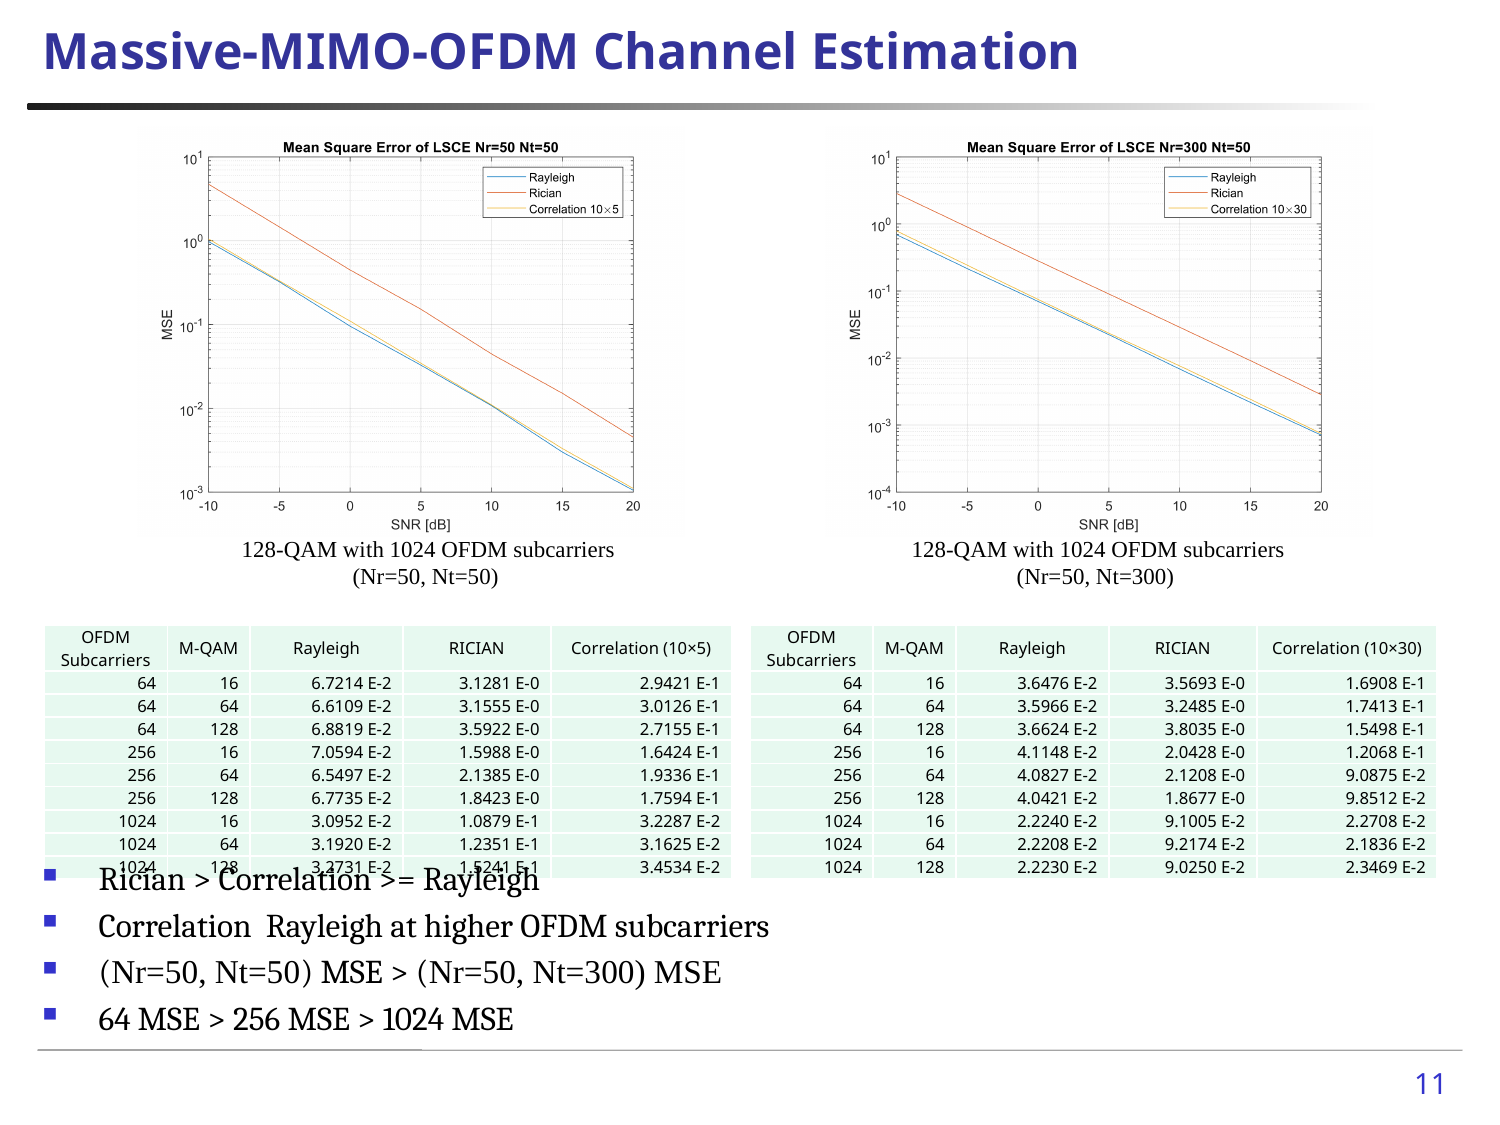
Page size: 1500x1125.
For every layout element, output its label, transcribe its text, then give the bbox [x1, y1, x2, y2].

picture [824, 126, 1373, 538]
table_header M-QAM [874, 626, 955, 670]
table_cell 1.8677 E-0 [1110, 787, 1256, 809]
table_cell 3.6624 E-2 [957, 718, 1108, 739]
table_cell 16 [874, 672, 955, 693]
table_header Rician [404, 626, 550, 670]
table_cell 9.2174 E-2 [1110, 834, 1256, 855]
table_cell 3.5922 E-0 [404, 718, 550, 739]
table_cell 6.7214 E-2 [251, 672, 402, 693]
table_header OFDM Subcarriers [45, 626, 167, 670]
table_cell 256 [45, 787, 167, 809]
table_cell 256 [45, 764, 167, 786]
table_cell 1.6424 E-1 [552, 741, 731, 763]
table_cell 2.1208 E-0 [1110, 764, 1256, 786]
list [137, 126, 685, 538]
table_cell 1.9336 E-1 [552, 764, 731, 786]
table_cell 1.5498 E-1 [1258, 718, 1436, 739]
title Massive-MIMO-OFDM Channel Estimation [27, 12, 1271, 87]
table_cell 128 [874, 718, 955, 739]
table_cell 64 [168, 764, 249, 786]
table_cell 3.1920 E-2 [251, 834, 402, 855]
table_cell 1024 [45, 857, 167, 878]
table_cell 2.1836 E-2 [1258, 834, 1436, 855]
table_cell 64 [874, 695, 955, 716]
table_cell 3.4534 E-2 [552, 857, 731, 878]
table_cell 1024 [751, 811, 872, 832]
table_cell 16 [874, 741, 955, 763]
table_cell 128 [168, 857, 249, 878]
table_cell 2.9421 E-1 [552, 672, 731, 693]
table_cell 1024 [45, 811, 167, 832]
table_header M-QAM [168, 626, 249, 670]
table_cell 3.5693 E-0 [1110, 672, 1256, 693]
table_cell 1.2068 E-1 [1258, 741, 1436, 763]
table_cell 256 [751, 741, 872, 763]
table_cell 128 [168, 787, 249, 809]
table_cell 64 [168, 834, 249, 855]
table_cell 3.2287 E-2 [552, 811, 731, 832]
table_cell 4.1148 E-2 [957, 741, 1108, 763]
table_cell 128 [874, 857, 955, 878]
table_cell 3.0952 E-2 [251, 811, 402, 832]
table_cell 1.6908 E-1 [1258, 672, 1436, 693]
table_cell 3.1281 E-0 [404, 672, 550, 693]
table_cell 256 [45, 741, 167, 763]
table_header Rayleigh [957, 626, 1108, 670]
table_cell 9.1005 E-2 [1110, 811, 1256, 832]
table_header OFDM Subcarriers [751, 626, 872, 670]
table_cell 64 [751, 695, 872, 716]
table_cell 1.5241 E-1 [404, 857, 550, 878]
table_cell 2.0428 E-0 [1110, 741, 1256, 763]
table_cell 2.1385 E-0 [404, 764, 550, 786]
table_cell 16 [874, 811, 955, 832]
table_cell 1.2351 E-1 [404, 834, 550, 855]
table_cell 6.5497 E-2 [251, 764, 402, 786]
table_cell 2.3469 E-2 [1258, 857, 1436, 878]
text_box 128-QAM with 1024 OFDM subcarriers (Nr=50, Nt=50) [208, 546, 649, 597]
table_cell 4.0421 E-2 [957, 787, 1108, 809]
table_cell 64 [874, 834, 955, 855]
table_cell 16 [168, 811, 249, 832]
table_cell 128 [874, 787, 955, 809]
table_cell 6.7735 E-2 [251, 787, 402, 809]
table_cell 3.8035 E-0 [1110, 718, 1256, 739]
table_cell 64 [45, 718, 167, 739]
table_cell 2.2208 E-2 [957, 834, 1108, 855]
table_cell 64 [168, 695, 249, 716]
table_cell 1.7413 E-1 [1258, 695, 1436, 716]
table_cell 16 [168, 672, 249, 693]
table_cell 9.0875 E-2 [1258, 764, 1436, 786]
table_cell 64 [751, 672, 872, 693]
table_cell 3.1555 E-0 [404, 695, 550, 716]
table_cell 6.8819 E-2 [251, 718, 402, 739]
table_cell 3.5966 E-2 [957, 695, 1108, 716]
table_cell 9.8512 E-2 [1258, 787, 1436, 809]
table_cell 3.2731 E-2 [251, 857, 402, 878]
table_cell 4.0827 E-2 [957, 764, 1108, 786]
table_cell 64 [751, 718, 872, 739]
table_cell 2.2240 E-2 [957, 811, 1108, 832]
table_cell 9.0250 E-2 [1110, 857, 1256, 878]
table_header Correlation (10×30) [1258, 626, 1436, 670]
text_box 128-QAM with 1024 OFDM subcarriers (Nr=50, Nt=300) [878, 546, 1319, 597]
table_cell 3.2485 E-0 [1110, 695, 1256, 716]
table_cell 2.2708 E-2 [1258, 811, 1436, 832]
table_cell 1.5988 E-0 [404, 741, 550, 763]
table_cell 1024 [751, 857, 872, 878]
table_cell 2.2230 E-2 [957, 857, 1108, 878]
table_cell 1.7594 E-1 [552, 787, 731, 809]
table_cell 256 [751, 787, 872, 809]
table_cell 7.0594 E-2 [251, 741, 402, 763]
table_cell 1.8423 E-0 [404, 787, 550, 809]
table_cell 3.1625 E-2 [552, 834, 731, 855]
table_cell 64 [874, 764, 955, 786]
table_cell 1024 [45, 834, 167, 855]
table_cell 3.6476 E-2 [957, 672, 1108, 693]
table_cell 64 [45, 672, 167, 693]
table_header Rayleigh [251, 626, 402, 670]
table_cell 1024 [751, 834, 872, 855]
table_cell 2.7155 E-1 [552, 718, 731, 739]
table_cell 128 [168, 718, 249, 739]
table_header Rician [1110, 626, 1256, 670]
table_cell 64 [45, 695, 167, 716]
table_cell 6.6109 E-2 [251, 695, 402, 716]
table_cell 16 [168, 741, 249, 763]
table_cell 1.0879 E-1 [404, 811, 550, 832]
table_header Correlation (10×5) [552, 626, 731, 670]
table_cell 256 [751, 764, 872, 786]
table_cell 3.0126 E-1 [552, 695, 731, 716]
